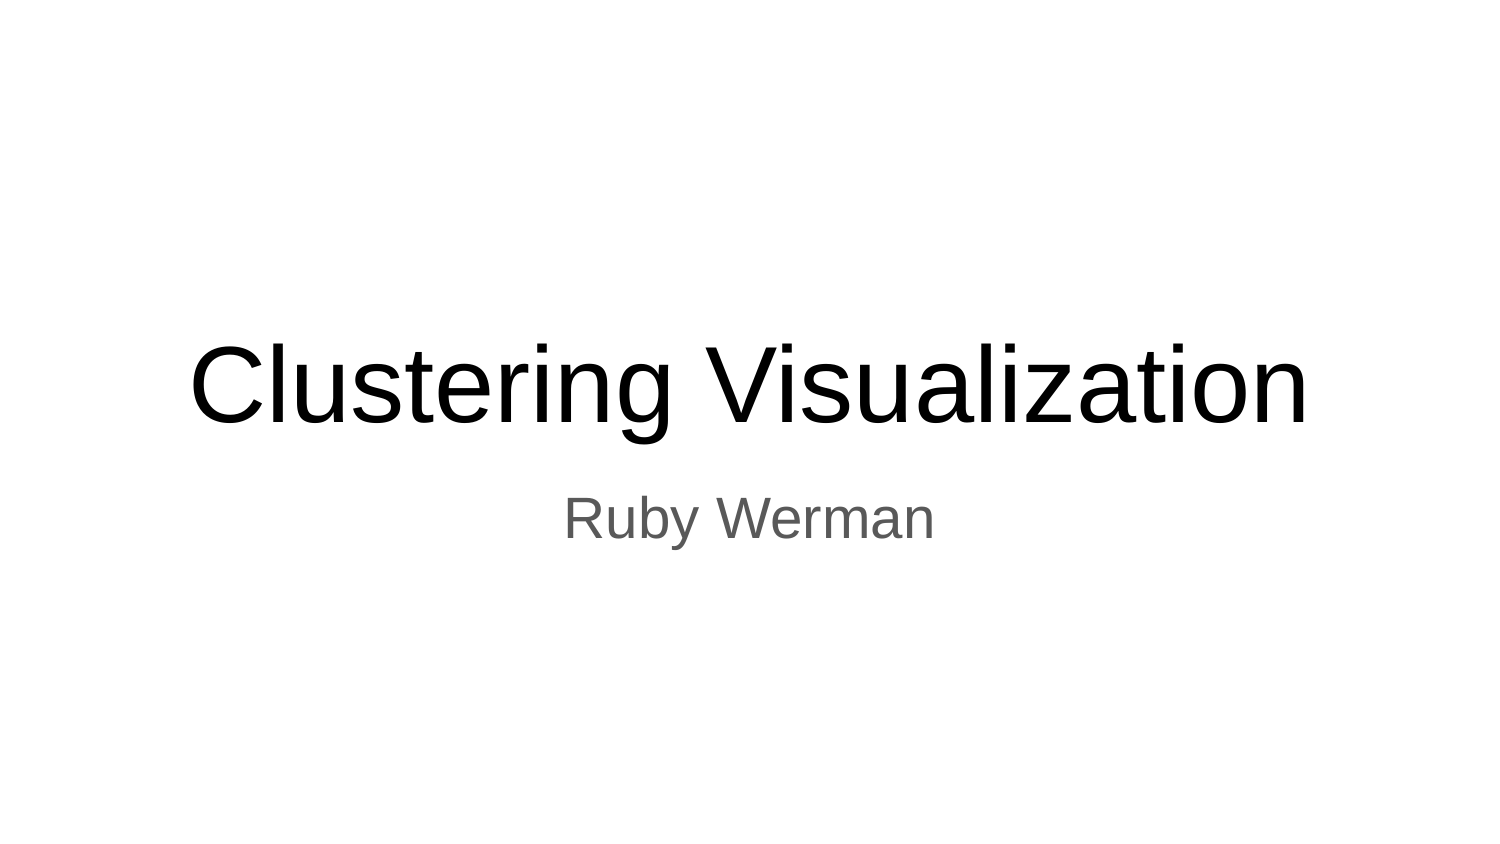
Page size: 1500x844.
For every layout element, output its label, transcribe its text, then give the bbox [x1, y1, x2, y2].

title Clustering Visualization [51, 122, 1449, 459]
subtitle Ruby Werman [51, 464, 1449, 595]
